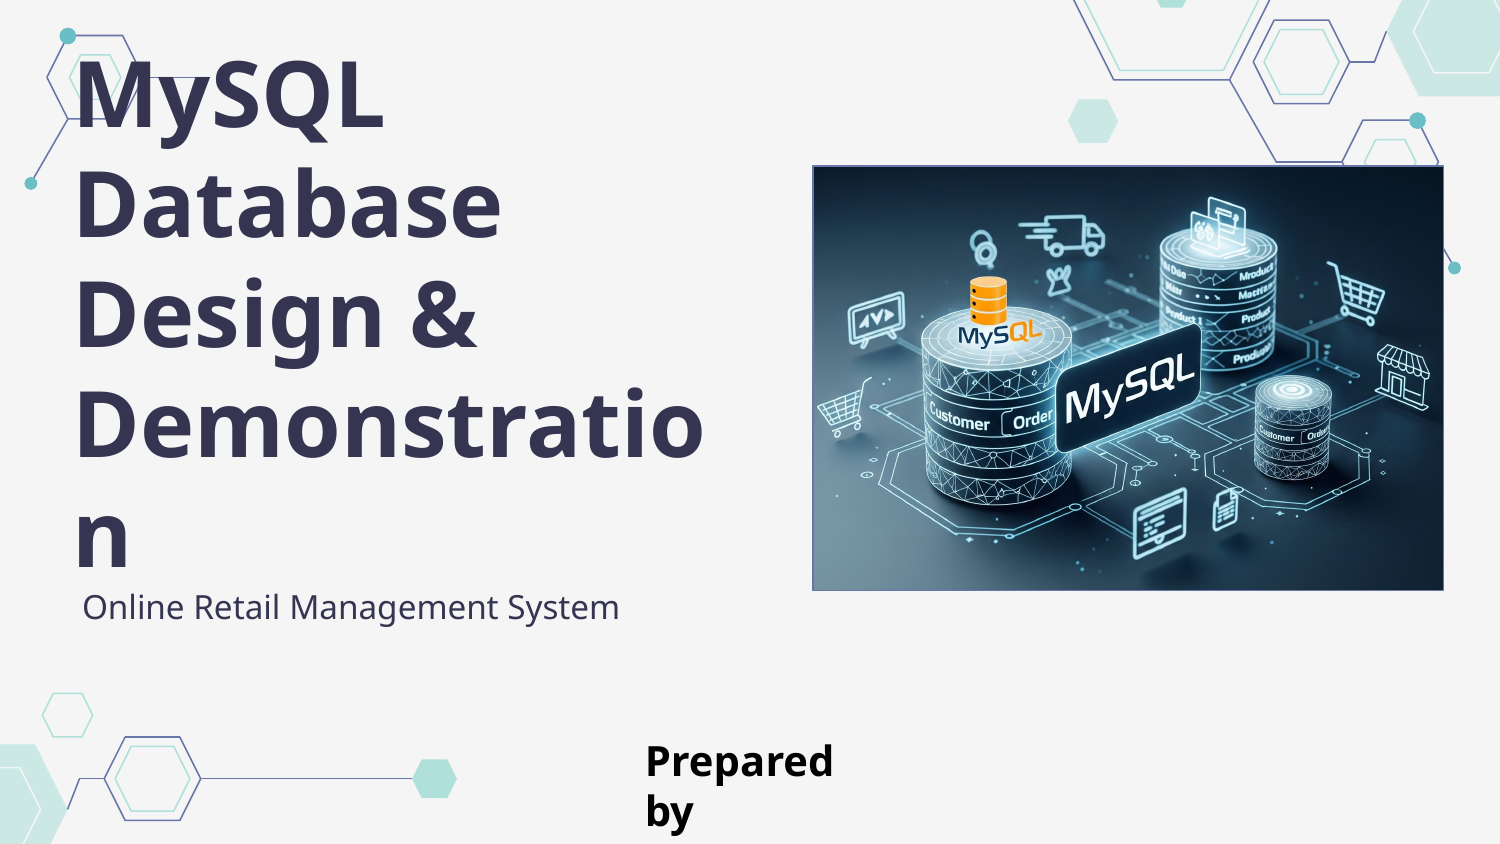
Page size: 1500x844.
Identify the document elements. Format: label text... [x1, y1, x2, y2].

title MySQL Database Design & Demonstration [57, 155, 750, 601]
subtitle Online Retail Management System [67, 570, 750, 631]
text_box Prepared by Avik Sarkhel [629, 727, 870, 844]
picture [813, 166, 1444, 590]
